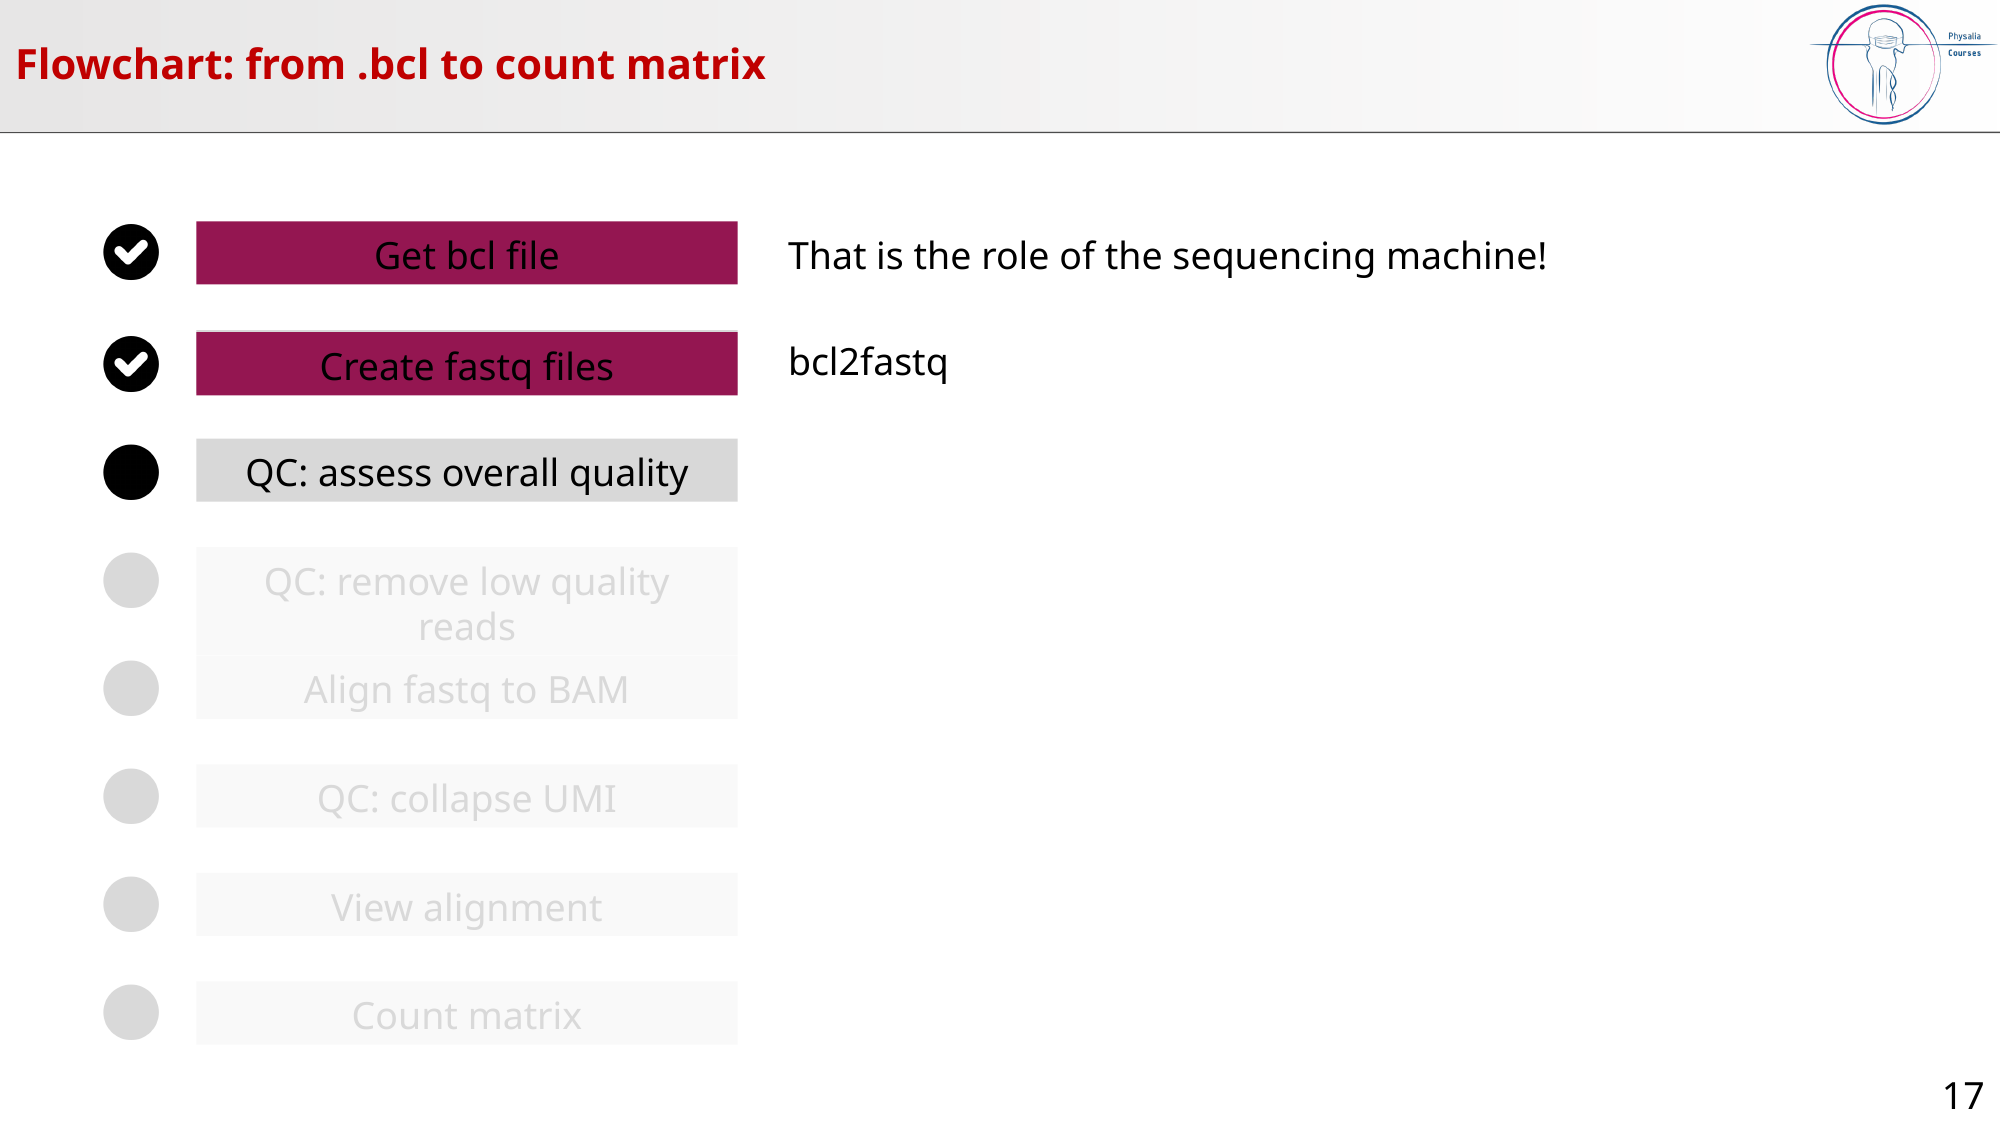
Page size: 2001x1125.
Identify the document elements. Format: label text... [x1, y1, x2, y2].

title Flowchart: from .bcl to count matrix [0, 0, 1773, 132]
picture [70, 436, 192, 500]
picture [70, 867, 192, 932]
picture [70, 224, 192, 284]
text_box QC: assess overall quality [196, 438, 738, 502]
picture [70, 651, 192, 716]
picture [70, 975, 192, 1040]
text_box bcl2fastq [773, 330, 1874, 391]
picture [70, 336, 192, 396]
text_box [86, 542, 774, 1069]
picture [1773, 0, 2000, 132]
text_box Create fastq files [196, 332, 738, 396]
text_box That is the role of the sequencing machine! [773, 224, 1874, 285]
picture [70, 544, 192, 608]
text_box 17 [1549, 1067, 2000, 1125]
text_box Get bcl file [196, 221, 738, 285]
picture [70, 760, 192, 824]
